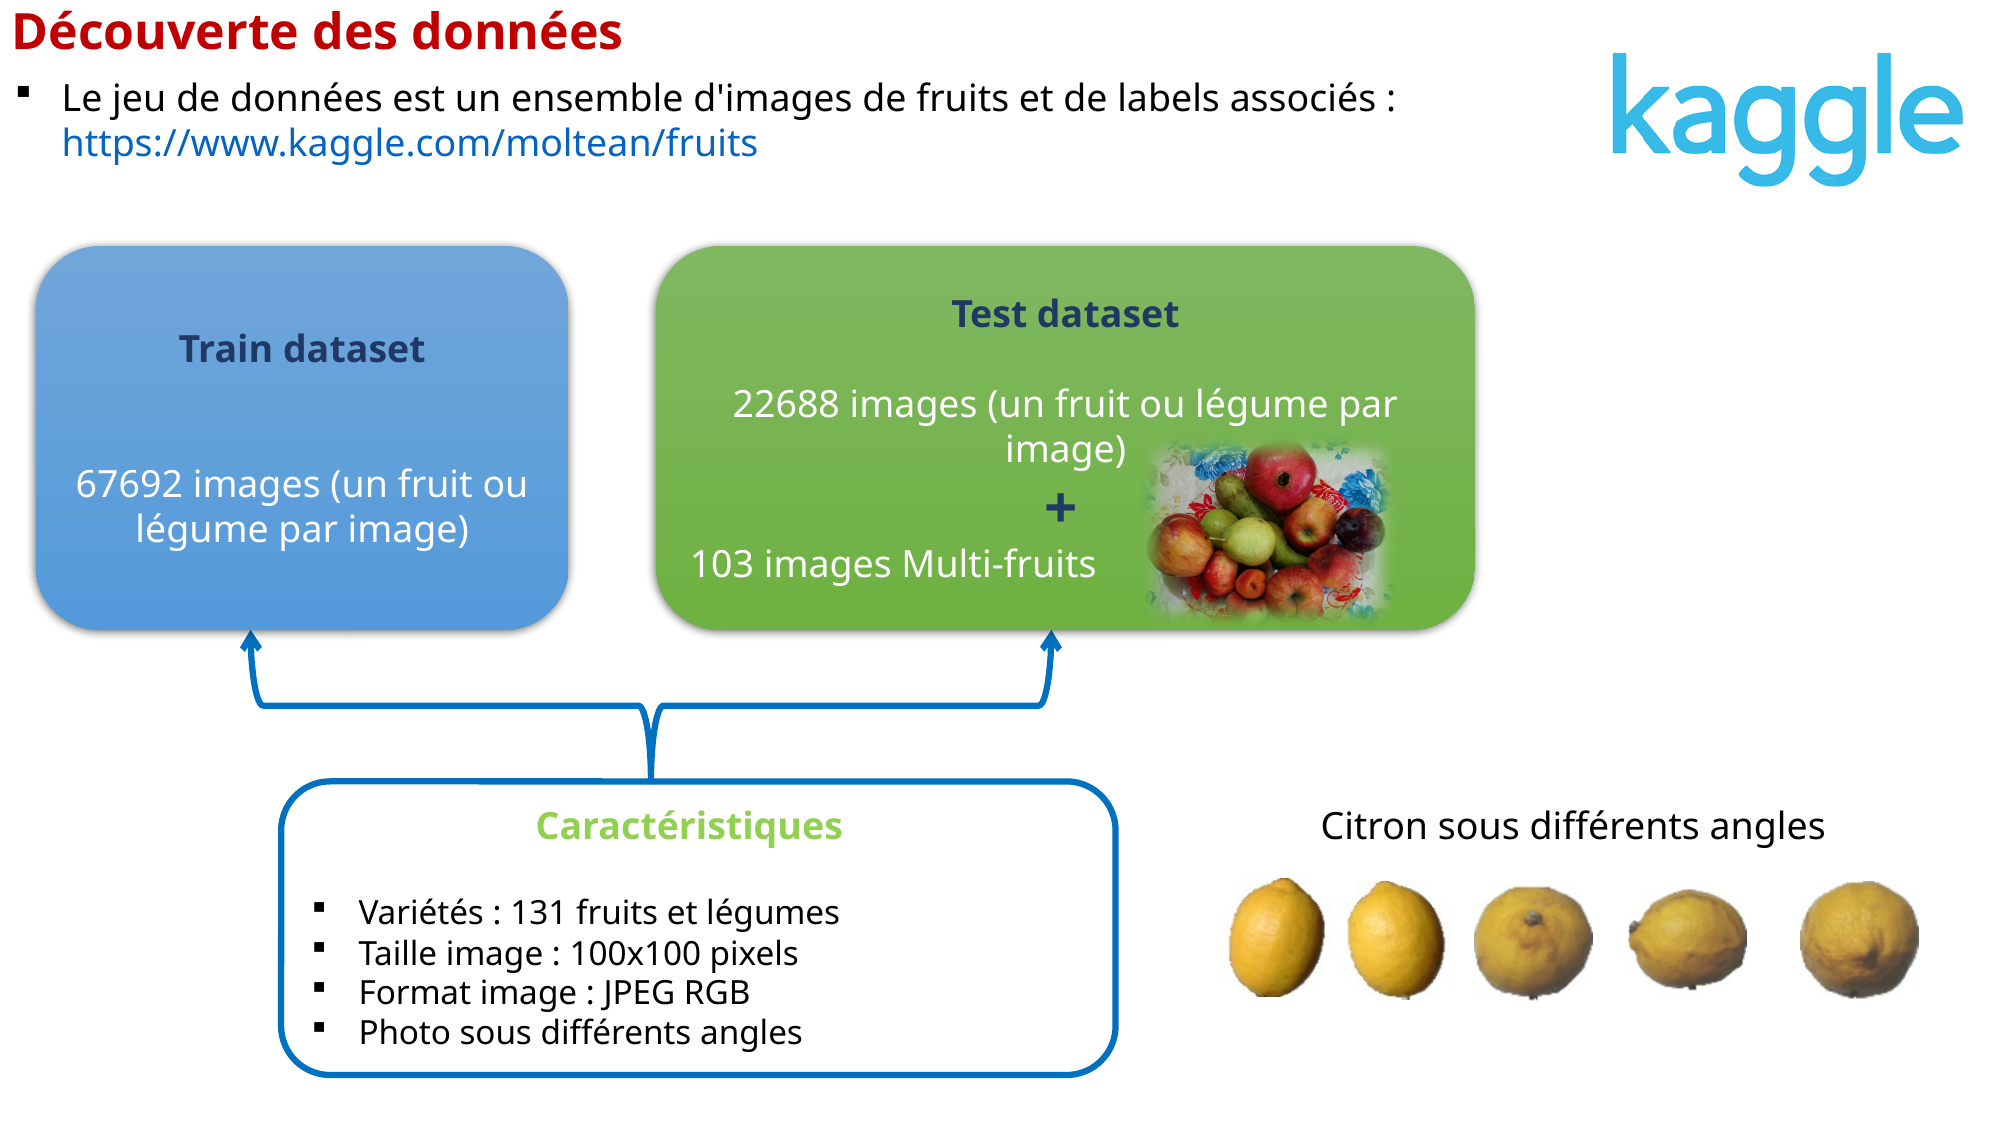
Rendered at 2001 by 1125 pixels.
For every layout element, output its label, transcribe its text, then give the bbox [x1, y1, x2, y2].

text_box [250, 630, 1116, 1075]
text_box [1217, 878, 1919, 1003]
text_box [35, 245, 1475, 630]
text_box Le jeu de données est un ensemble d'images de fruits et de labels associés : https://www.kaggle.com/moltean/fruits [0, 66, 1507, 178]
text_box Citron sous différents angles [1305, 794, 1927, 855]
picture [1612, 52, 1963, 187]
text_box Découverte des données [0, 0, 1001, 66]
